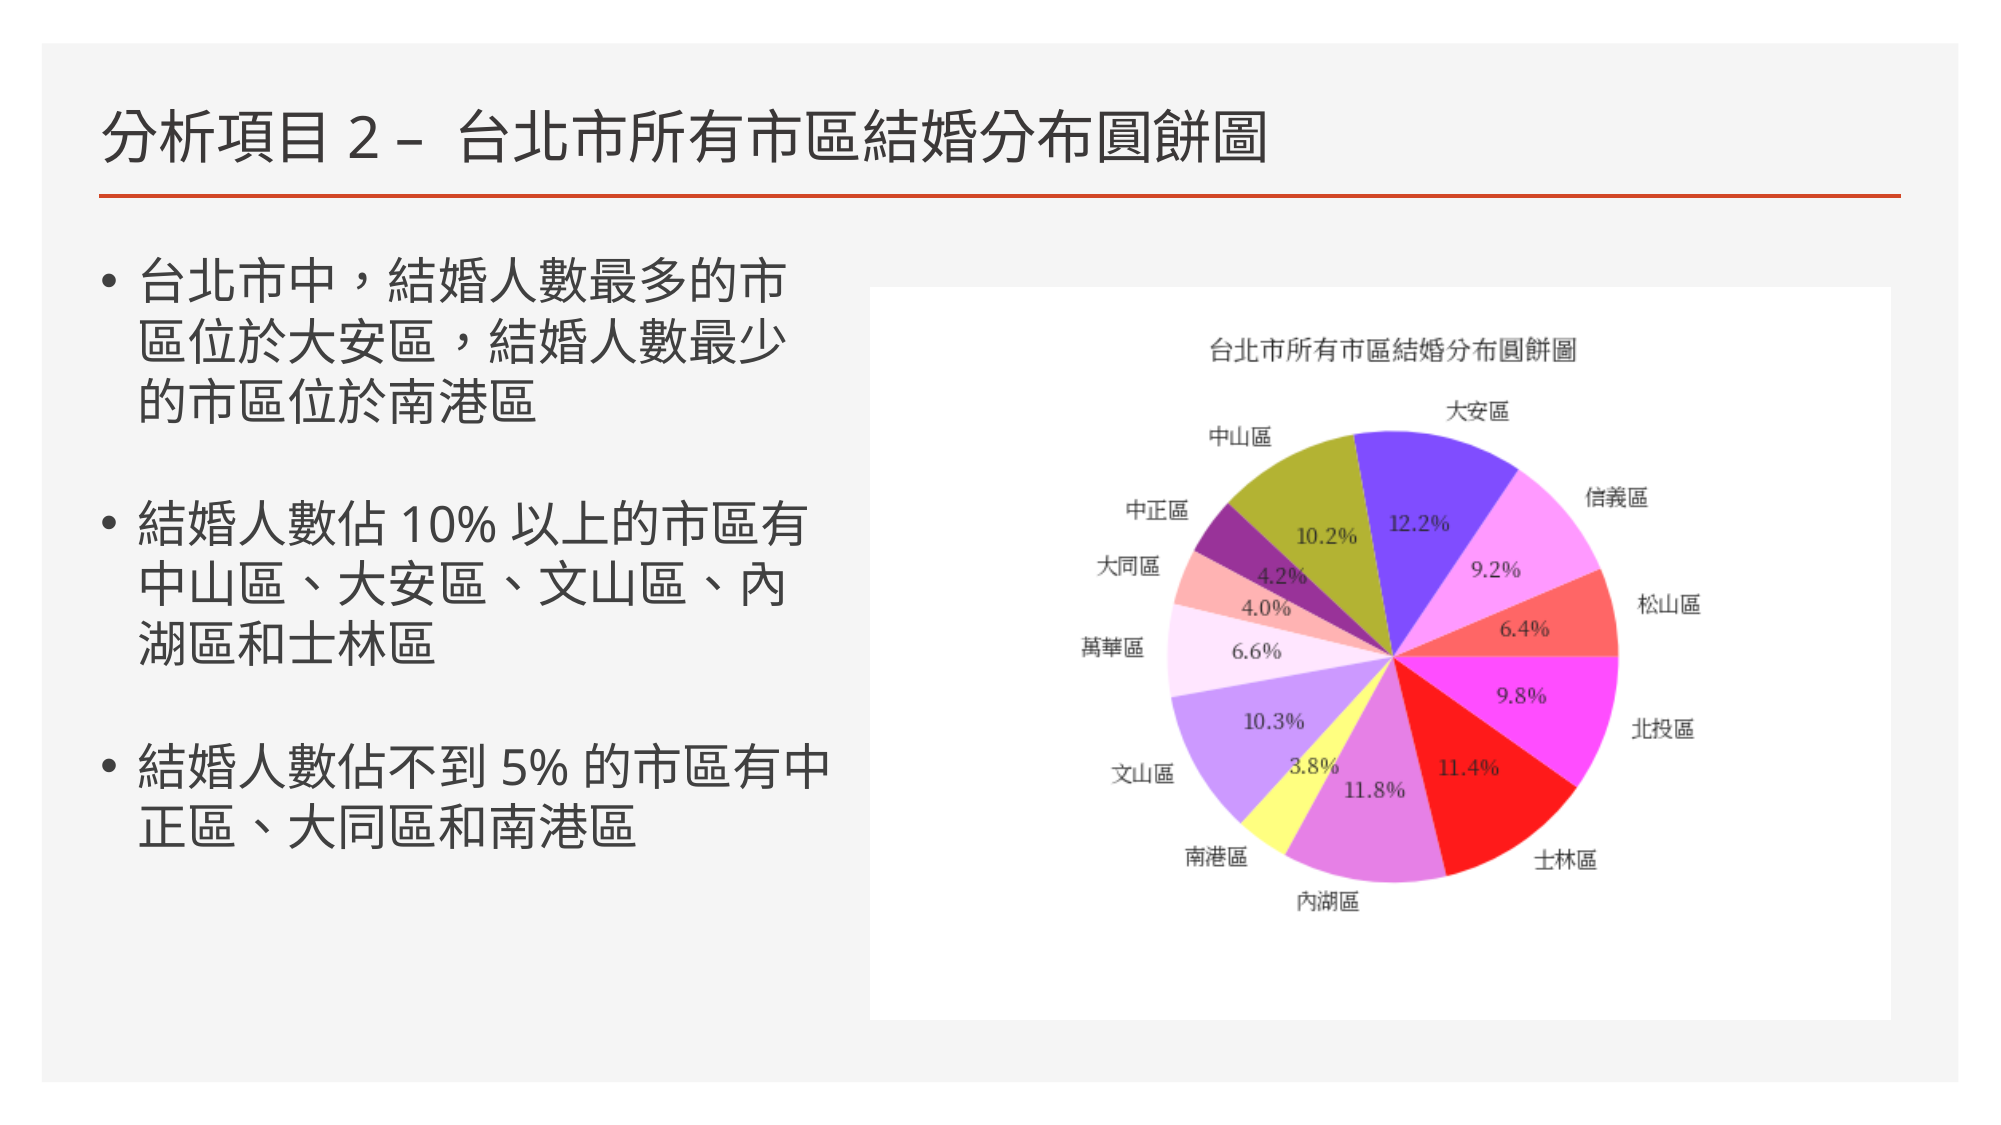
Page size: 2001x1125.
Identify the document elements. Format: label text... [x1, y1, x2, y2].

picture [869, 287, 1891, 1020]
title 分析項目2 – 台北市所有市區結婚分布圓餅圖 [85, 73, 1830, 179]
text_box 台北市中，結婚人數最多的市區位於大安區，結婚人數最少的市區位於南港區 結婚人數佔10%以上的市區有中山區、大安區、文山區、內湖區和士林區 結婚人數佔不到5%的市區有中正區、大同區和南港區 [85, 242, 850, 863]
